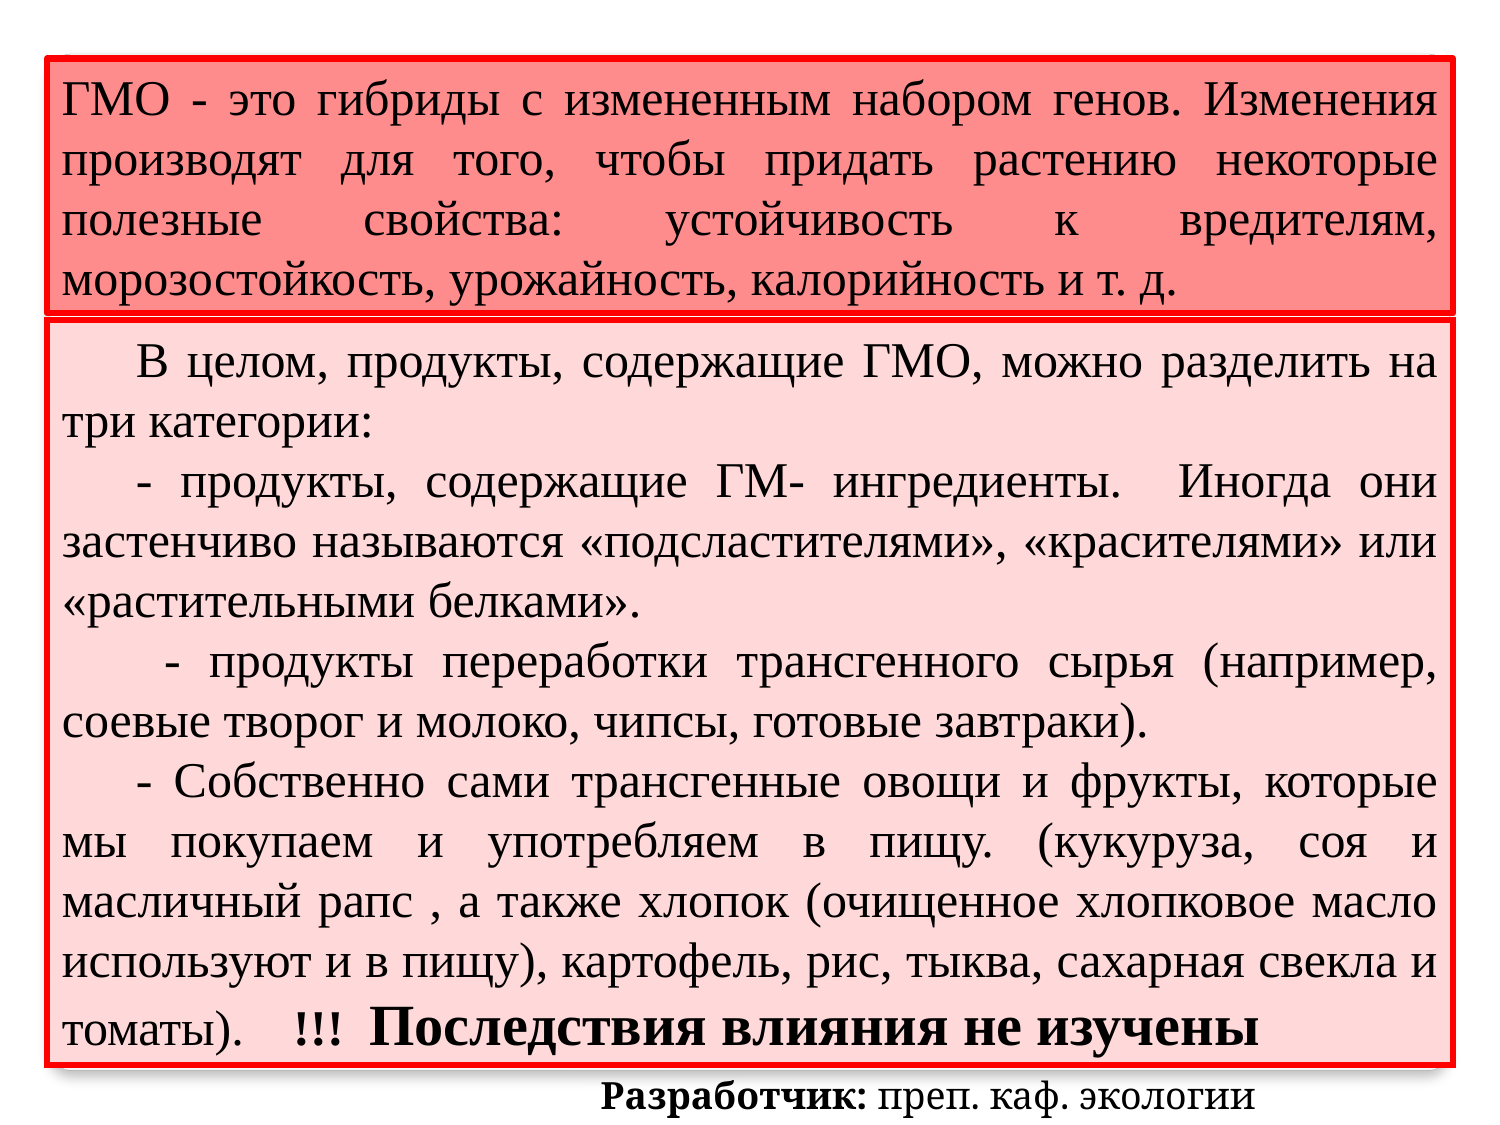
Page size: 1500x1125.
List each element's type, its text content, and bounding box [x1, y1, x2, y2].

text_box ГМО - это гибриды с измененным набором генов. Изменения производят для того, чтобы придать растению некоторые полезные свойства: устойчивость к вредителям, морозостойкость, урожайность, калорийность и т. д. [46, 58, 1454, 314]
text_box В целом, продукты, содержащие ГМО, можно разделить на три категории: - продукты, содержащие ГМ- ингредиенты. Иногда они застенчиво называются «подсластителями», «красителями» или «растительными белками». - продукты переработки трансгенного сырья (например, соевые творог и молоко, чипсы, готовые завтраки). - Собственно сами трансгенные овощи и фрукты, которые мы покупаем и употребляем в пищу. (кукуруза, соя и масличный рапс , а также хлопок (очищенное хлопковое масло используют и в пищу), картофель, рис, тыква, сахарная свекла и томаты). !!! Последствия влияния не изучены [46, 320, 1454, 1065]
text_box Разработчик: преп. каф. экологии Кирвель П.И. [585, 1064, 1419, 1125]
